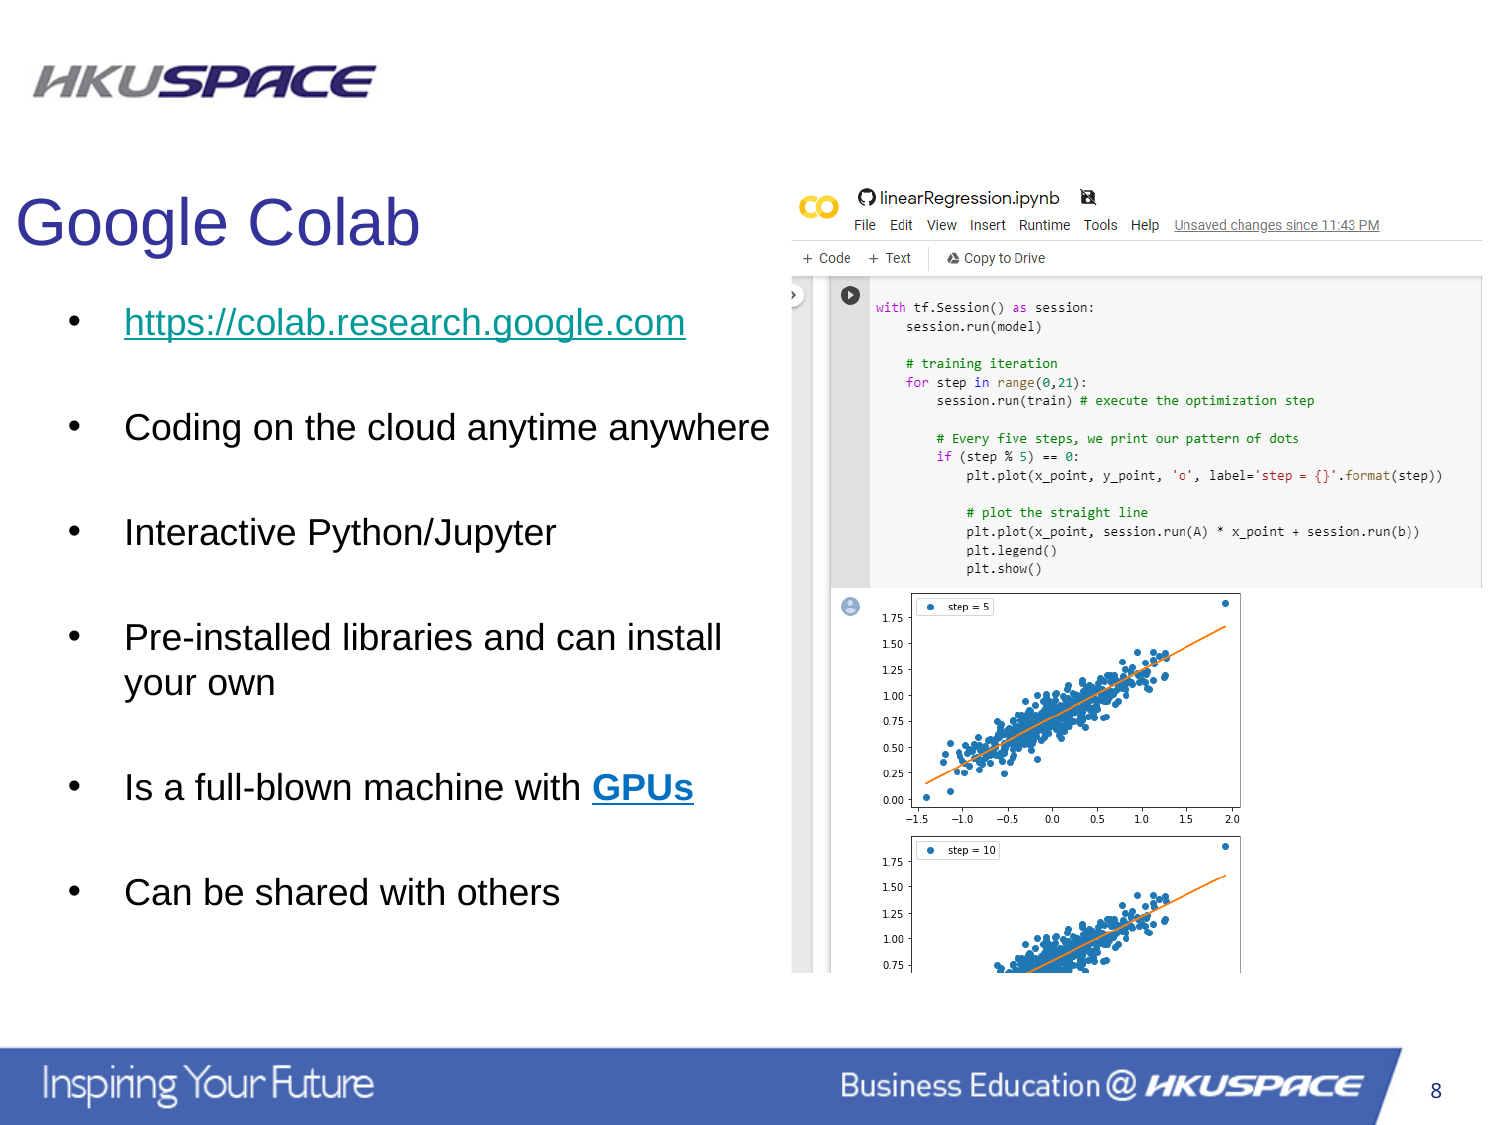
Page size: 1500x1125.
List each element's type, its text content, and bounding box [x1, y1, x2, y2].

title Google Colab [0, 101, 1325, 266]
slide_number 8 [1415, 1070, 1499, 1125]
text_box https://colab.research.google.com Coding on the cloud anytime anywhere Interactive Python/Jupyter Pre-installed libraries and can install your own Is a full-blown machine with GPUs Can be shared with others [53, 290, 809, 1059]
picture [0, 0, 1500, 1125]
